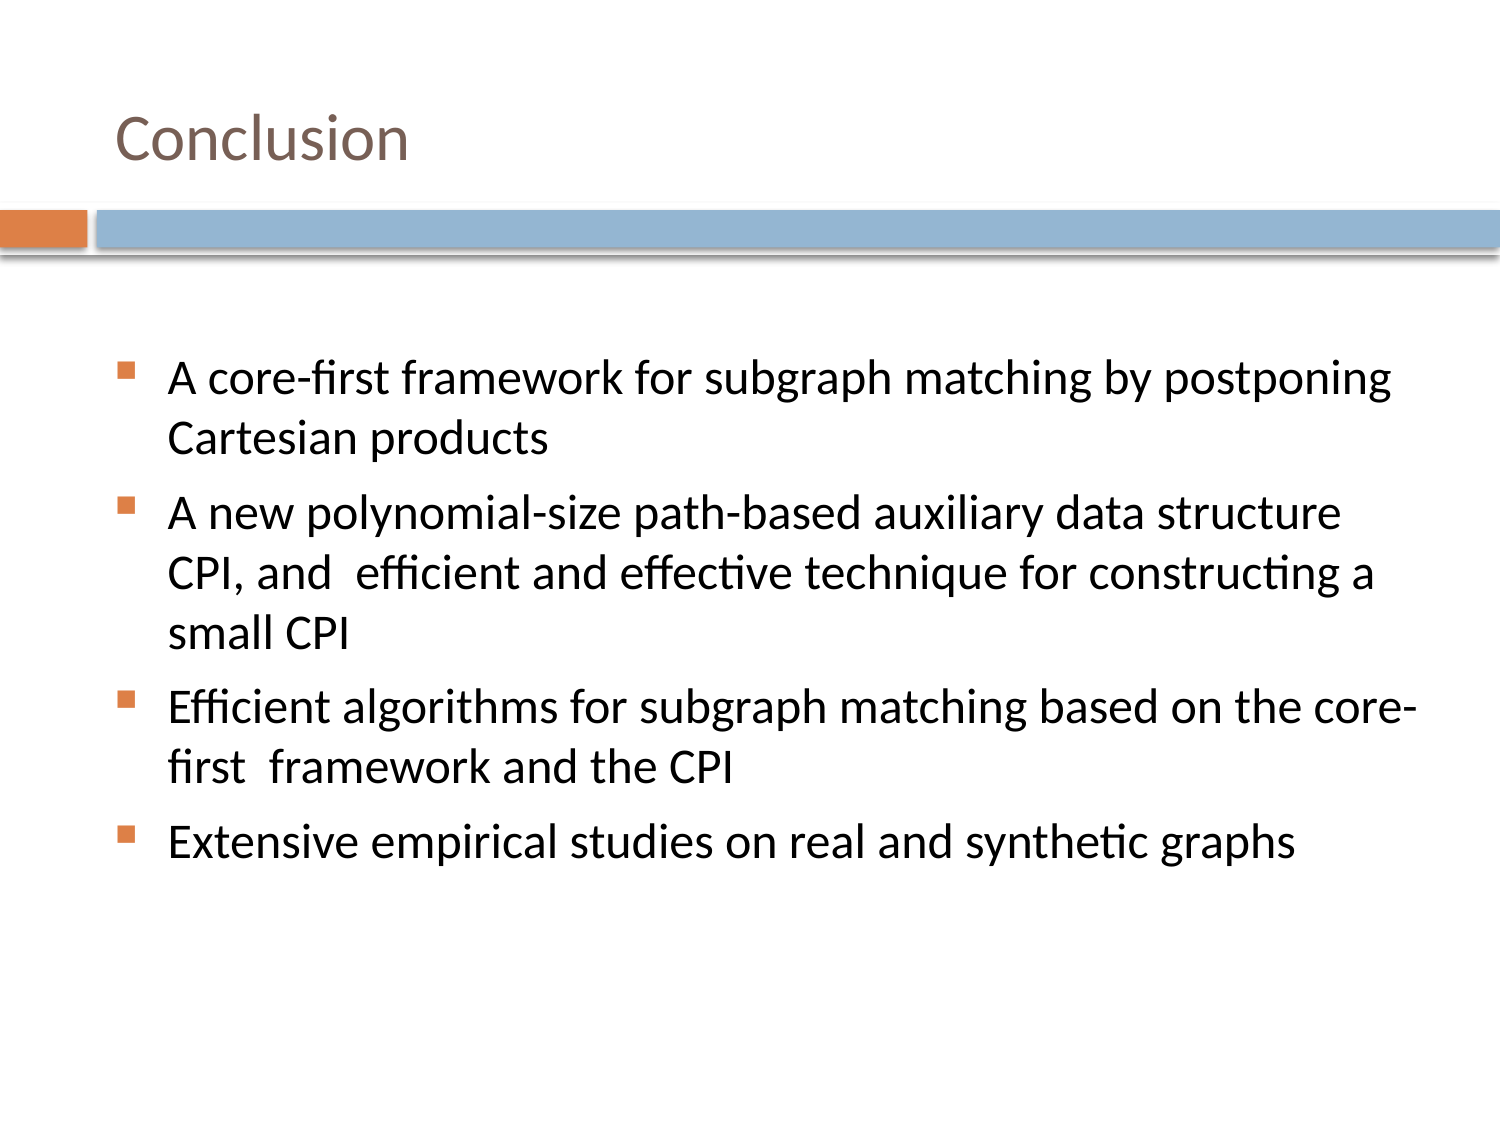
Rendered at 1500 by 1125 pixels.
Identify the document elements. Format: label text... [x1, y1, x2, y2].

list A core-first framework for subgraph matching by postponing Cartesian products A new polynomial-size path-based auxiliary data structure CPI, and efficient and effective technique for constructing a small CPI Efficient algorithms for subgraph matching based on the core-first framework and the CPI Extensive empirical studies on real and synthetic graphs [100, 262, 1438, 1125]
title Conclusion [100, 19, 1438, 182]
